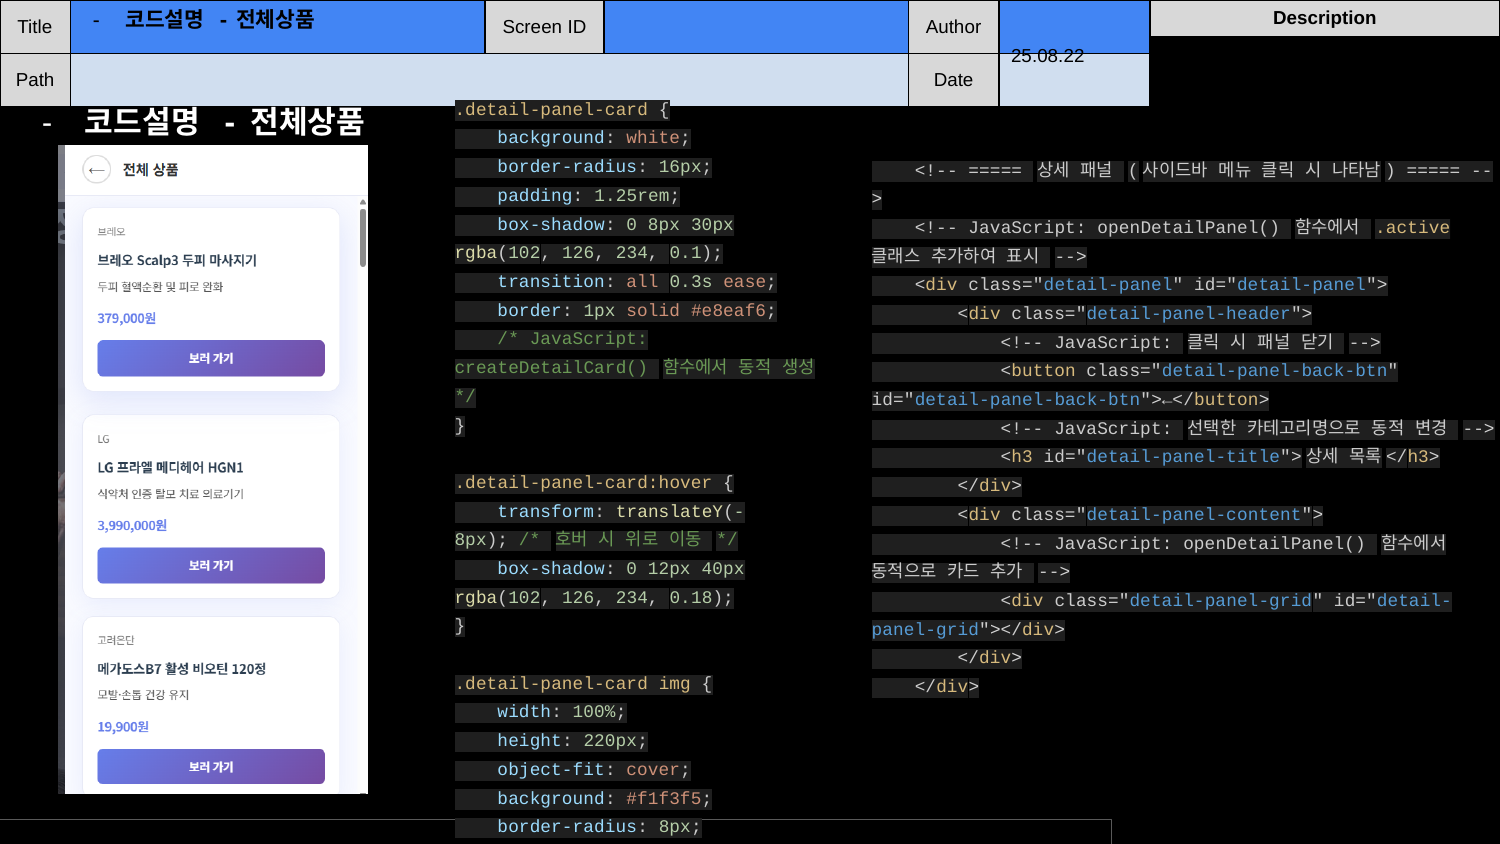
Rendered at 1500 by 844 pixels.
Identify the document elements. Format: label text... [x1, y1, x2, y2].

picture [57, 144, 368, 794]
list 25.08.22 [999, 37, 1121, 76]
list 코드설명 - 전체상품 [68, 0, 485, 38]
text_box [846, 819, 1112, 844]
text_box .detail-panel-card { background: white; border-radius: 16px; padding: 1.25rem; box-shadow: 0 8px 30px rgba(102, 126, 234, 0.1); transition: all 0.3s ease; border: 1px solid #e8eaf6; /* JavaScript: createDetailCard() 함수에서 동적 생성 */ } .detail-panel-card:hover { transform: translateY(-8px); /* 호버 시 위로 이동 */ box-shadow: 0 12px 40px rgba(102, 126, 234, 0.18); } .detail-panel-card img { width: 100%; height: 220px; object-fit: cover; background: #f1f3f5; border-radius: 8px; margin-bottom: 1rem; } .detail-panel-info h4 { font-size: 1.15rem; font-weight: 600; margin-bottom: 0.5rem; } .detail-panel-info .meta-info { font-size: 0.9rem; color: #777; margin-bottom: 0.75rem; } .detail-panel-info .description { font-size: 1rem; color: #555; line-height: 1.6; } .detail-panel-info .price { font-size: 1.1rem; font-weight: 700; color: #667eea; margin-top: 1rem; } .detail-panel-info .link { display: block; margin-top: 1rem; padding: 0.7rem; text-align: center; text-decoration: none; background: linear-gradient(135deg, #667eea 0%, #764ba2 100%); color: white; border-radius: 8px; font-weight: 600; transition: all 0.3s ease; } .detail-panel-info .link:hover { transform: translateY(-2px); /* 호버 시 위로 이동 */ box-shadow: 0 6px 20px rgba(102, 126, 234, 0.4); } [439, 75, 846, 844]
text_box <!-- ===== 상세 패널 (사이드바 메뉴 클릭 시 나타남) ===== --> <!-- JavaScript: openDetailPanel() 함수에서 .active 클래스 추가하여 표시 --> <div class="detail-panel" id="detail-panel"> <div class="detail-panel-header"> <!-- JavaScript: 클릭 시 패널 닫기 --> <button class="detail-panel-back-btn" id="detail-panel-back-btn">←</button> <!-- JavaScript: 선택한 카테고리명으로 동적 변경 --> <h3 id="detail-panel-title">상세 목록</h3> </div> <div class="detail-panel-content"> <!-- JavaScript: openDetailPanel() 함수에서 동적으로 카드 추가 --> <div class="detail-panel-grid" id="detail-panel-grid"></div> </div> </div> [856, 135, 1500, 753]
text_box 코드설명 - 전체상품 [19, 98, 439, 145]
text_box [0, 819, 439, 844]
